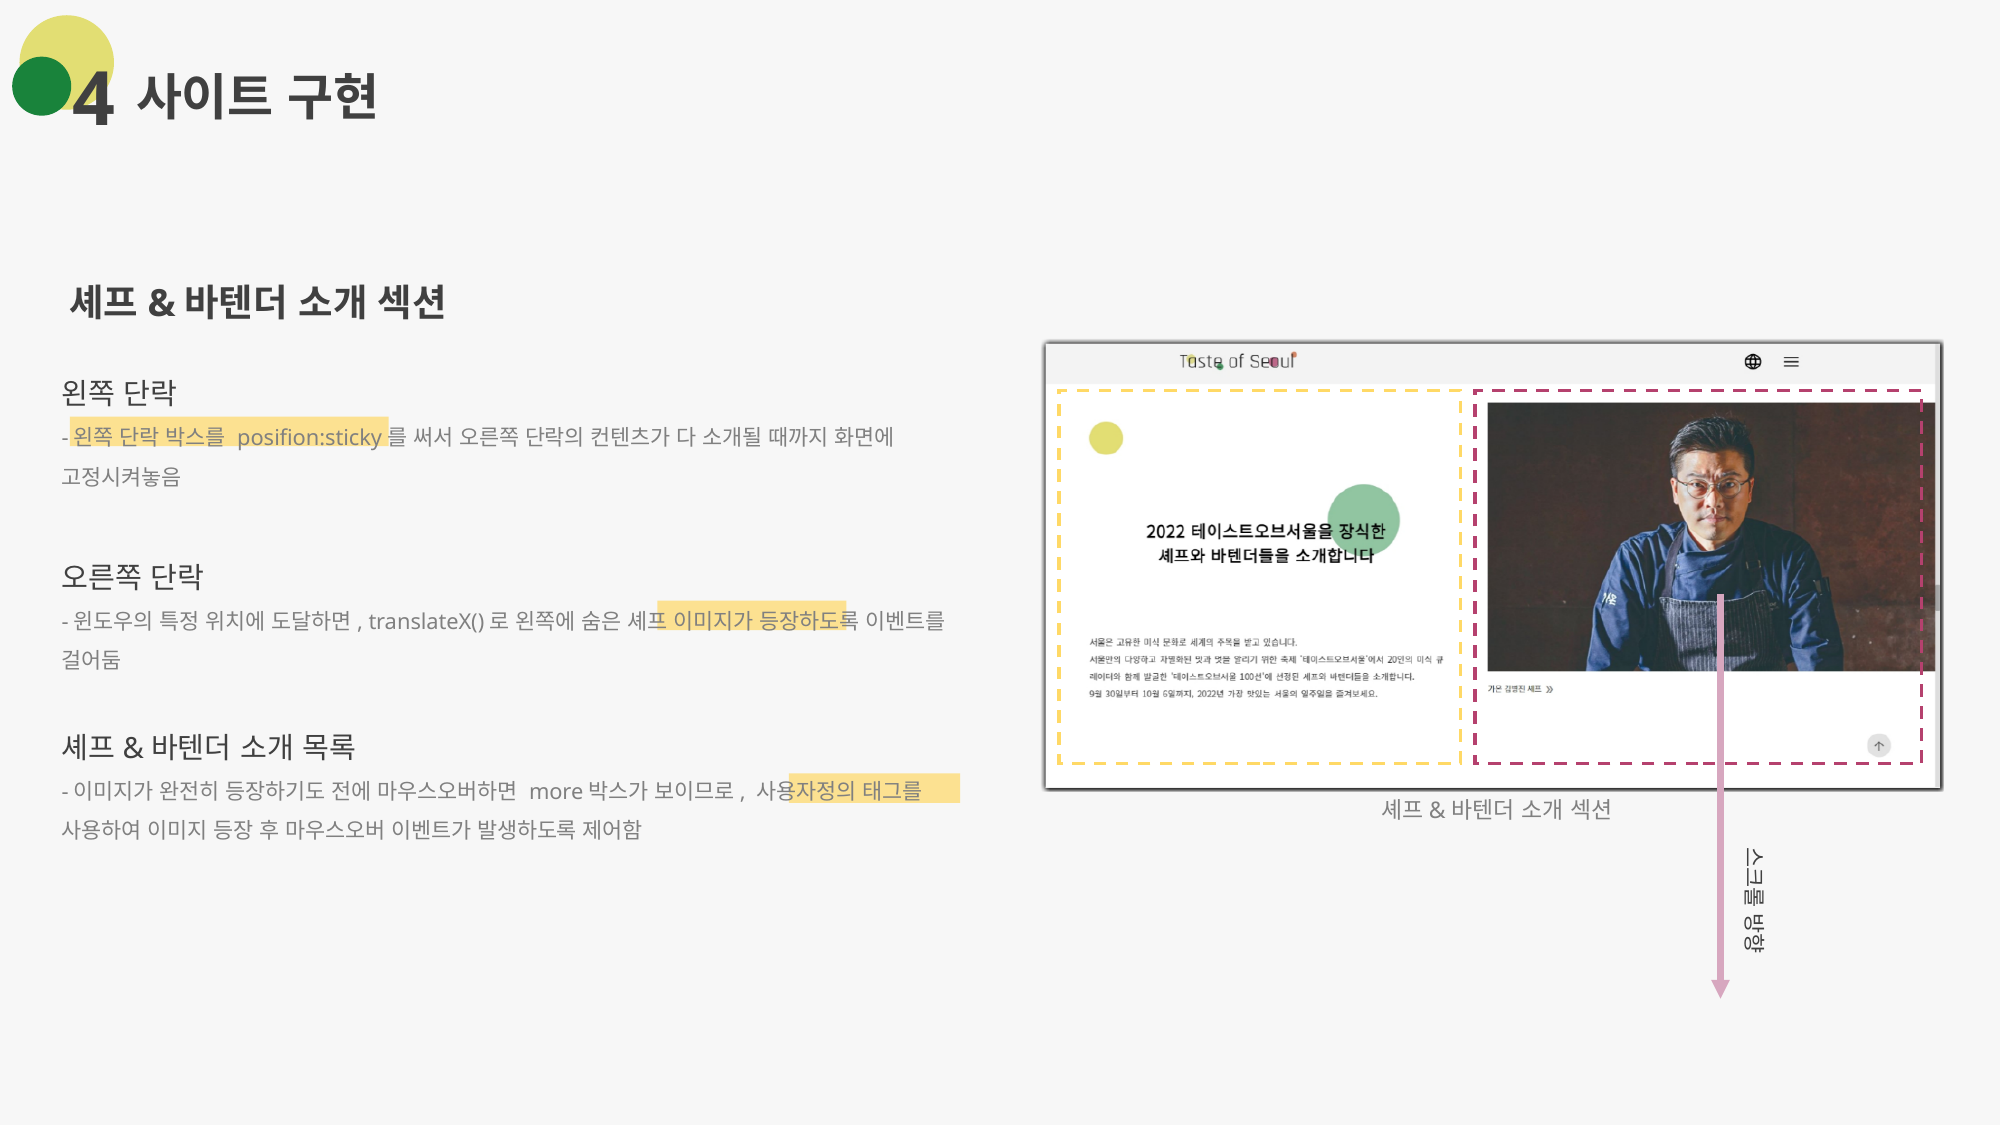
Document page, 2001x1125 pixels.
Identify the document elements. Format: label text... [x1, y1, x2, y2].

text_box 사이트 구현 [131, 58, 396, 134]
text_box [18, 14, 111, 65]
text_box [11, 55, 57, 117]
picture [1044, 343, 1939, 787]
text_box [43, 271, 989, 857]
text_box 스크롤 방향 [1721, 830, 1777, 971]
text_box 셰프&바텐더 소개 섹션 [1366, 788, 1628, 831]
text_box 4 [57, 42, 131, 148]
